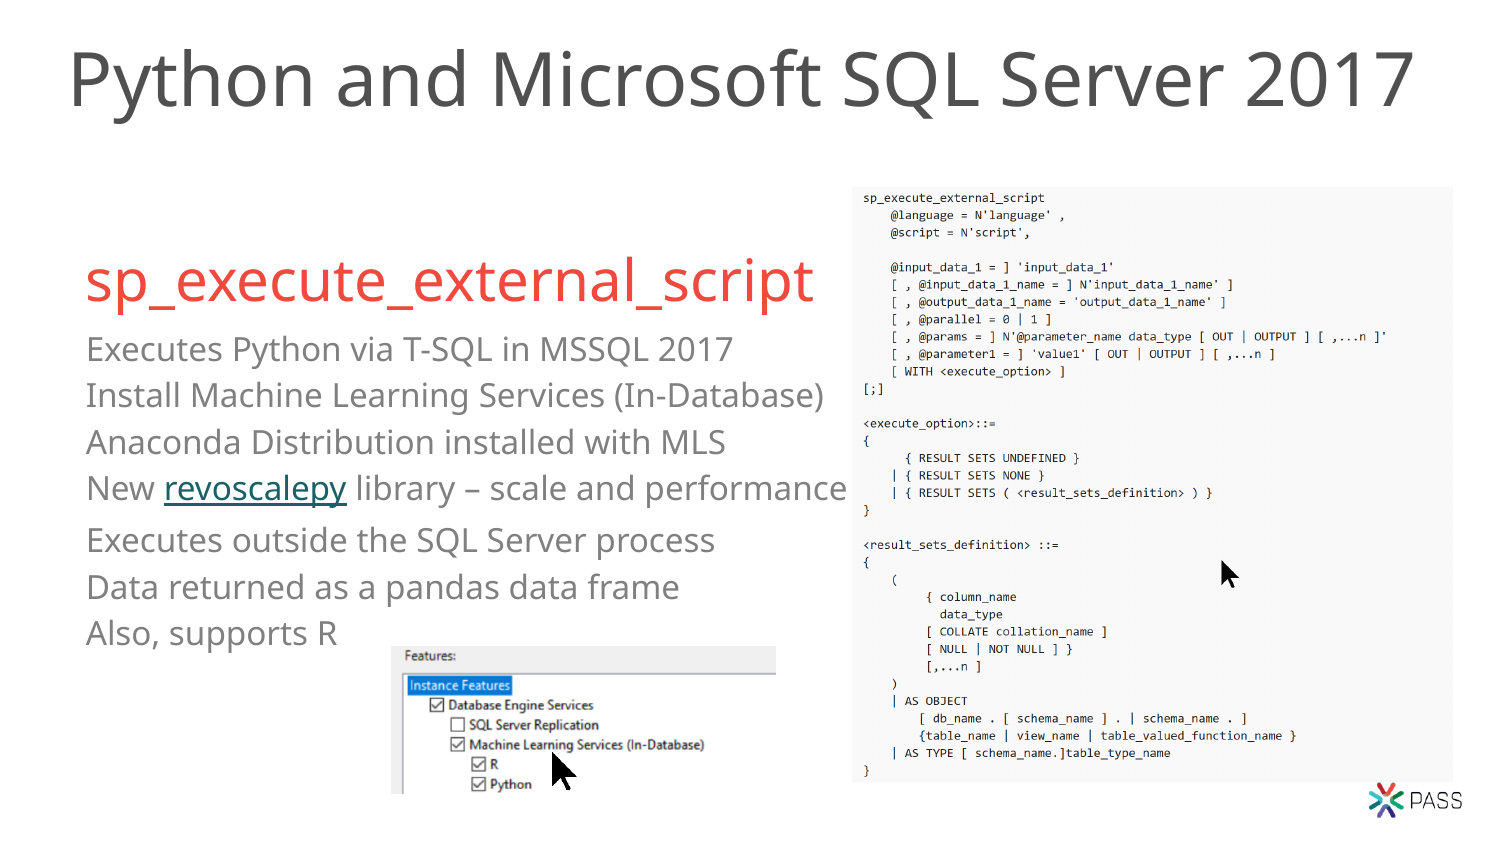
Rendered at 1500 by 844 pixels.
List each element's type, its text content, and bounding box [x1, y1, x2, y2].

picture [852, 187, 1463, 820]
title Python and Microsoft SQL Server 2017 [52, 41, 1444, 142]
list sp_execute_external_script [70, 246, 847, 320]
list Executes Python via T-SQL in MSSQL 2017 Install Machine Learning Services (In-Database) Anaconda Distribution installed with MLS New revoscalepy library – scale and performance Executes outside the SQL Server process Data returned as a pandas data frame Also, supports R [70, 320, 847, 782]
picture [391, 645, 776, 794]
